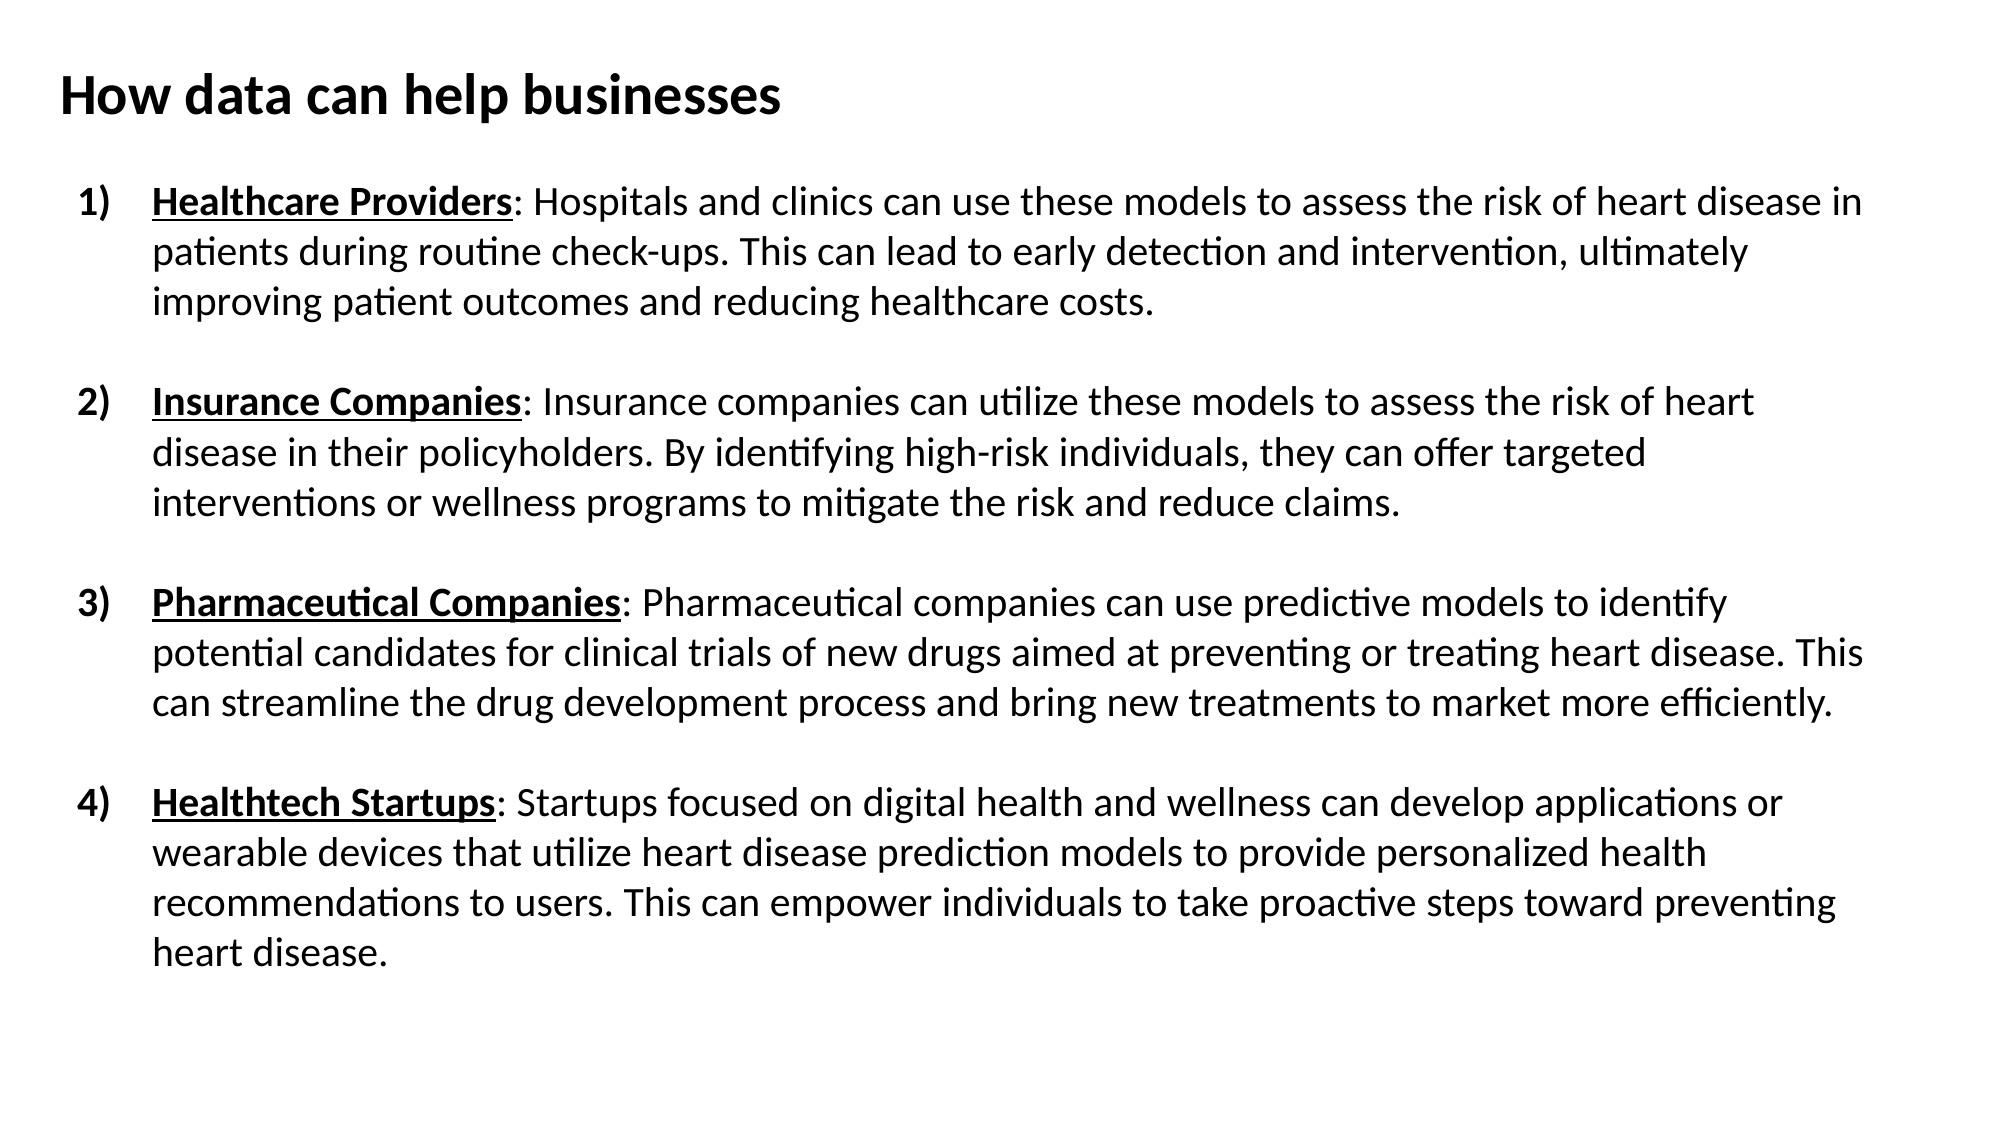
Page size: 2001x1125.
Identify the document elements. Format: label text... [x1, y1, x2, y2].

text_box How data can help businesses [45, 48, 1364, 134]
text_box Healthcare Providers: Hospitals and clinics can use these models to assess the risk of heart disease in patients during routine check-ups. This can lead to early detection and intervention, ultimately improving patient outcomes and reducing healthcare costs. Insurance Companies: Insurance companies can utilize these models to assess the risk of heart disease in their policyholders. By identifying high-risk individuals, they can offer targeted interventions or wellness programs to mitigate the risk and reduce claims. Pharmaceutical Companies: Pharmaceutical companies can use predictive models to identify potential candidates for clinical trials of new drugs aimed at preventing or treating heart disease. This can streamline the drug development process and bring new treatments to market more efficiently. Healthtech Startups: Startups focused on digital health and wellness can develop applications or wearable devices that utilize heart disease prediction models to provide personalized health recommendations to users. This can empower individuals to take proactive steps toward preventing heart disease. [62, 166, 1895, 982]
